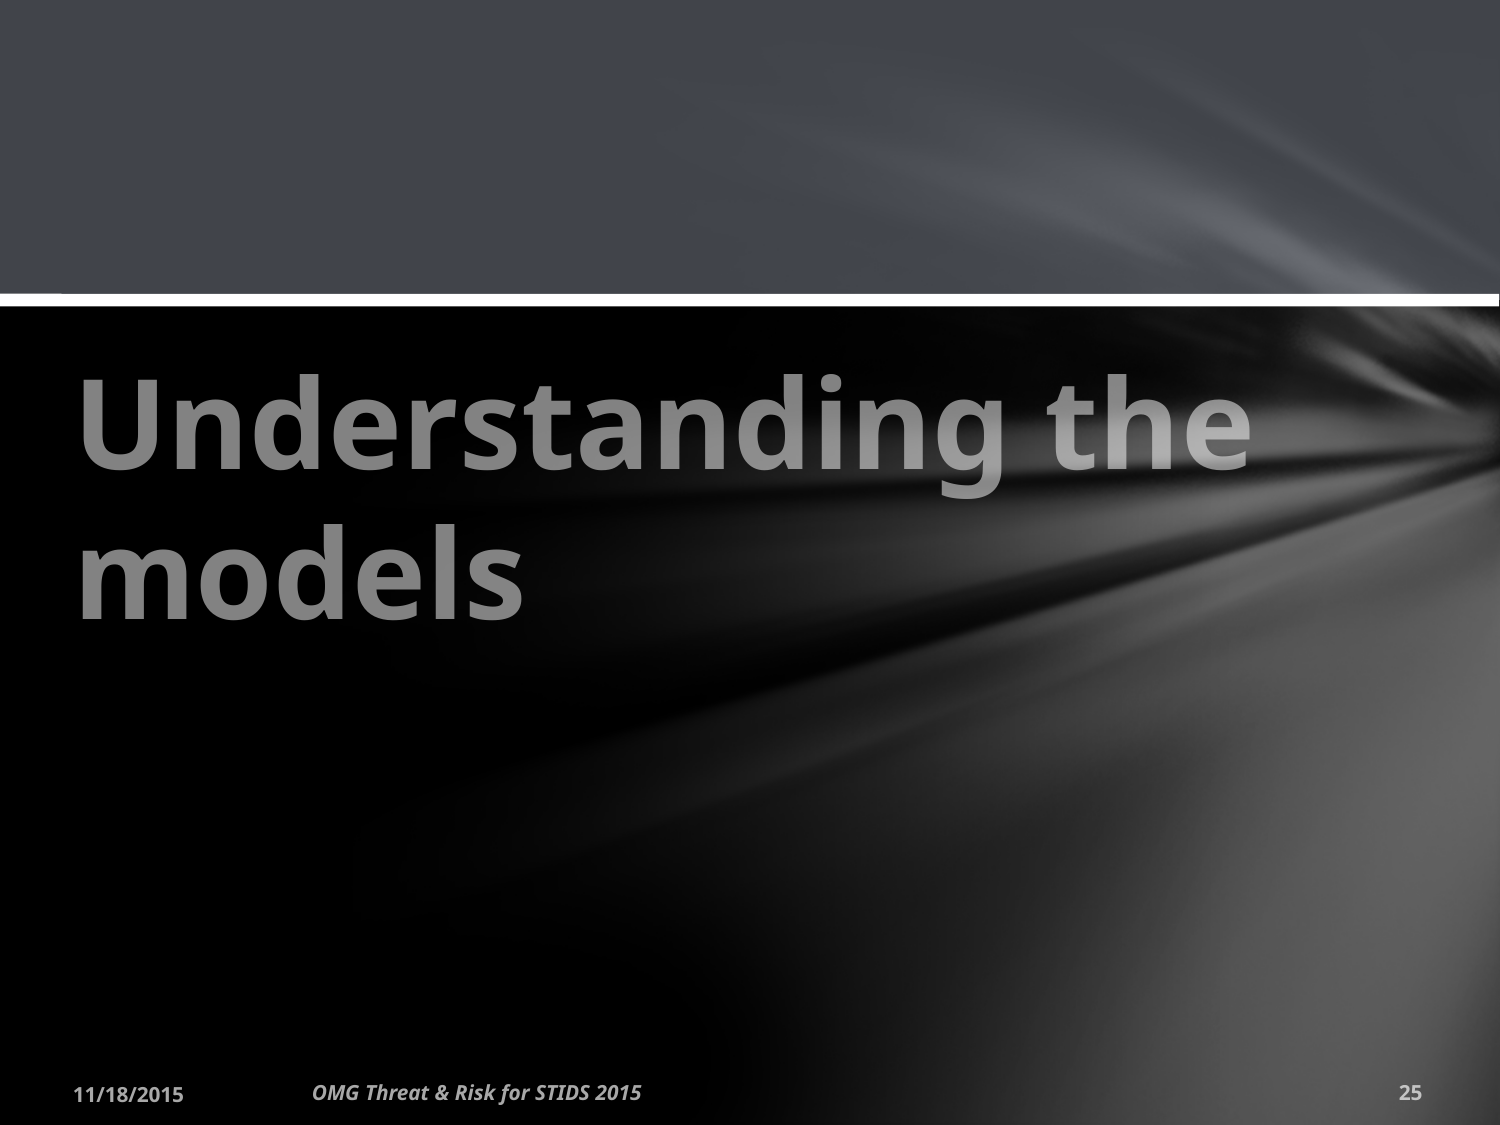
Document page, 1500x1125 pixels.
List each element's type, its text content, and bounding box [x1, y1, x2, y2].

slide_number 25 [1293, 1073, 1438, 1115]
footer OMG Threat & Risk for STIDS 2015 [299, 1073, 968, 1115]
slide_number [57, 1073, 299, 1115]
title Understanding the models [58, 326, 1443, 652]
